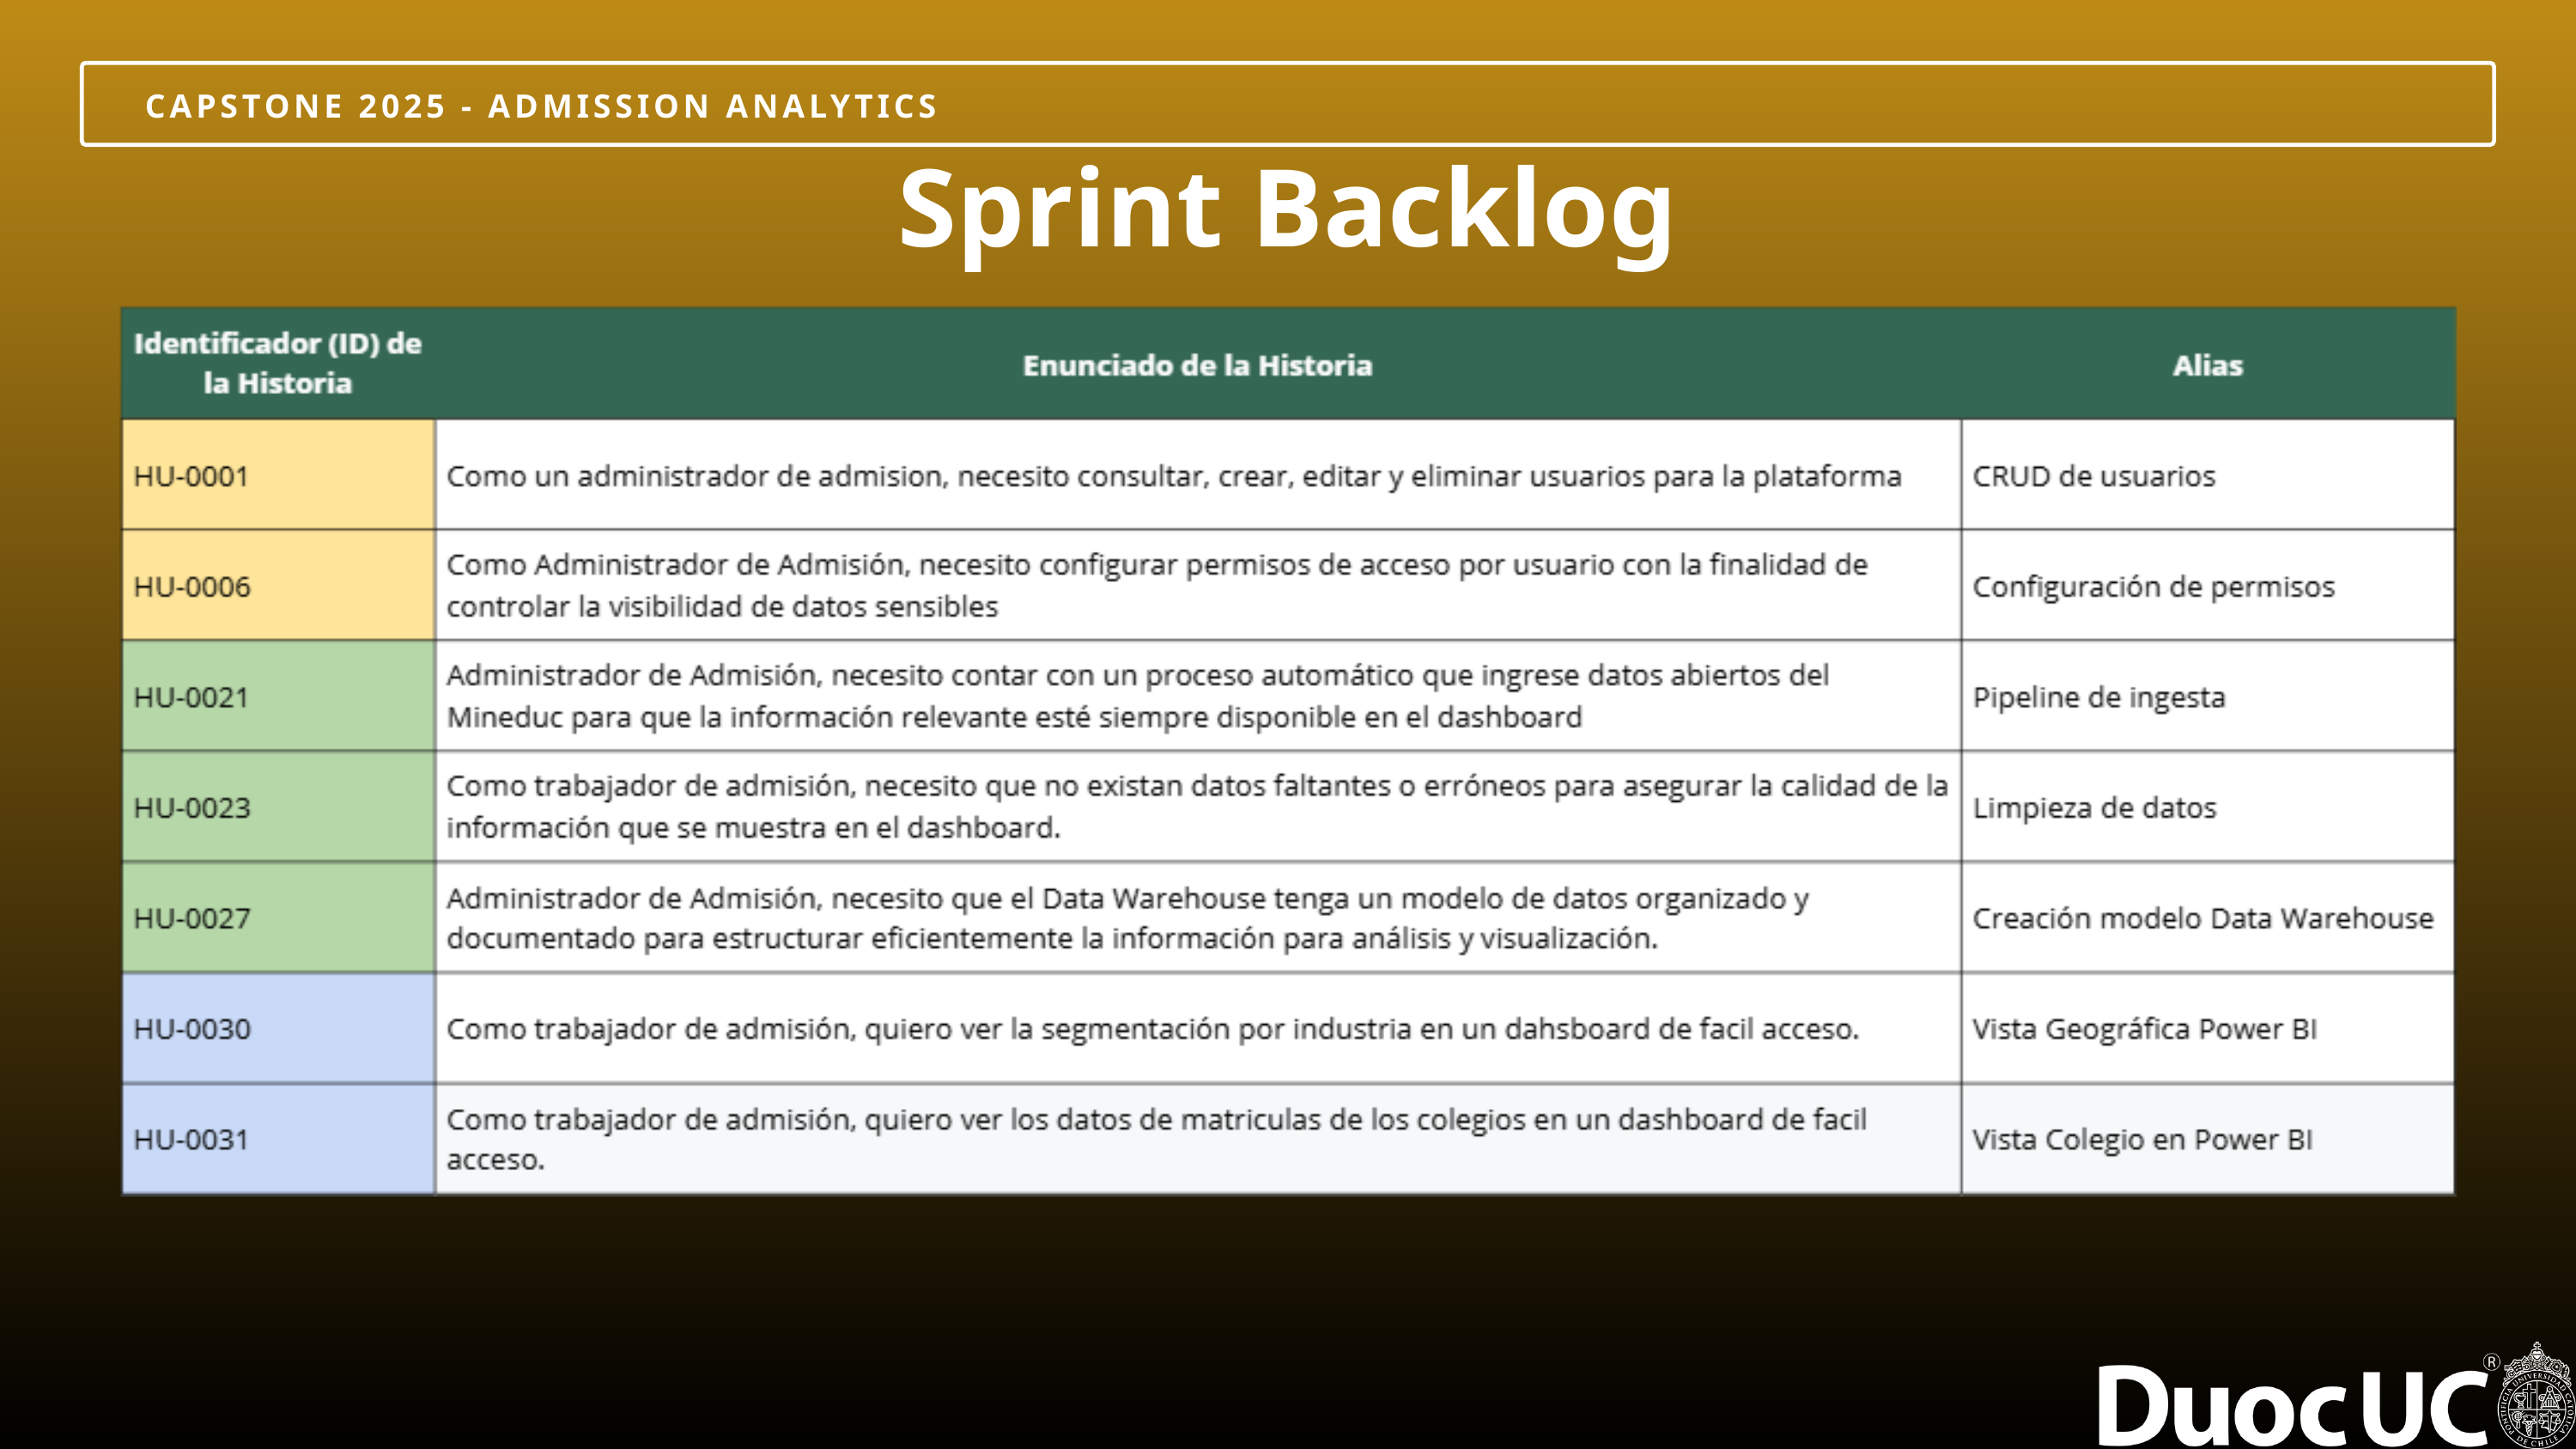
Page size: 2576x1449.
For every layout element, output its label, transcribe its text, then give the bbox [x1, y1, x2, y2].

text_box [82, 62, 2494, 145]
text_box [2099, 1342, 2576, 1449]
text_box Sprint Backlog [643, 159, 1933, 269]
picture [119, 305, 2457, 1197]
